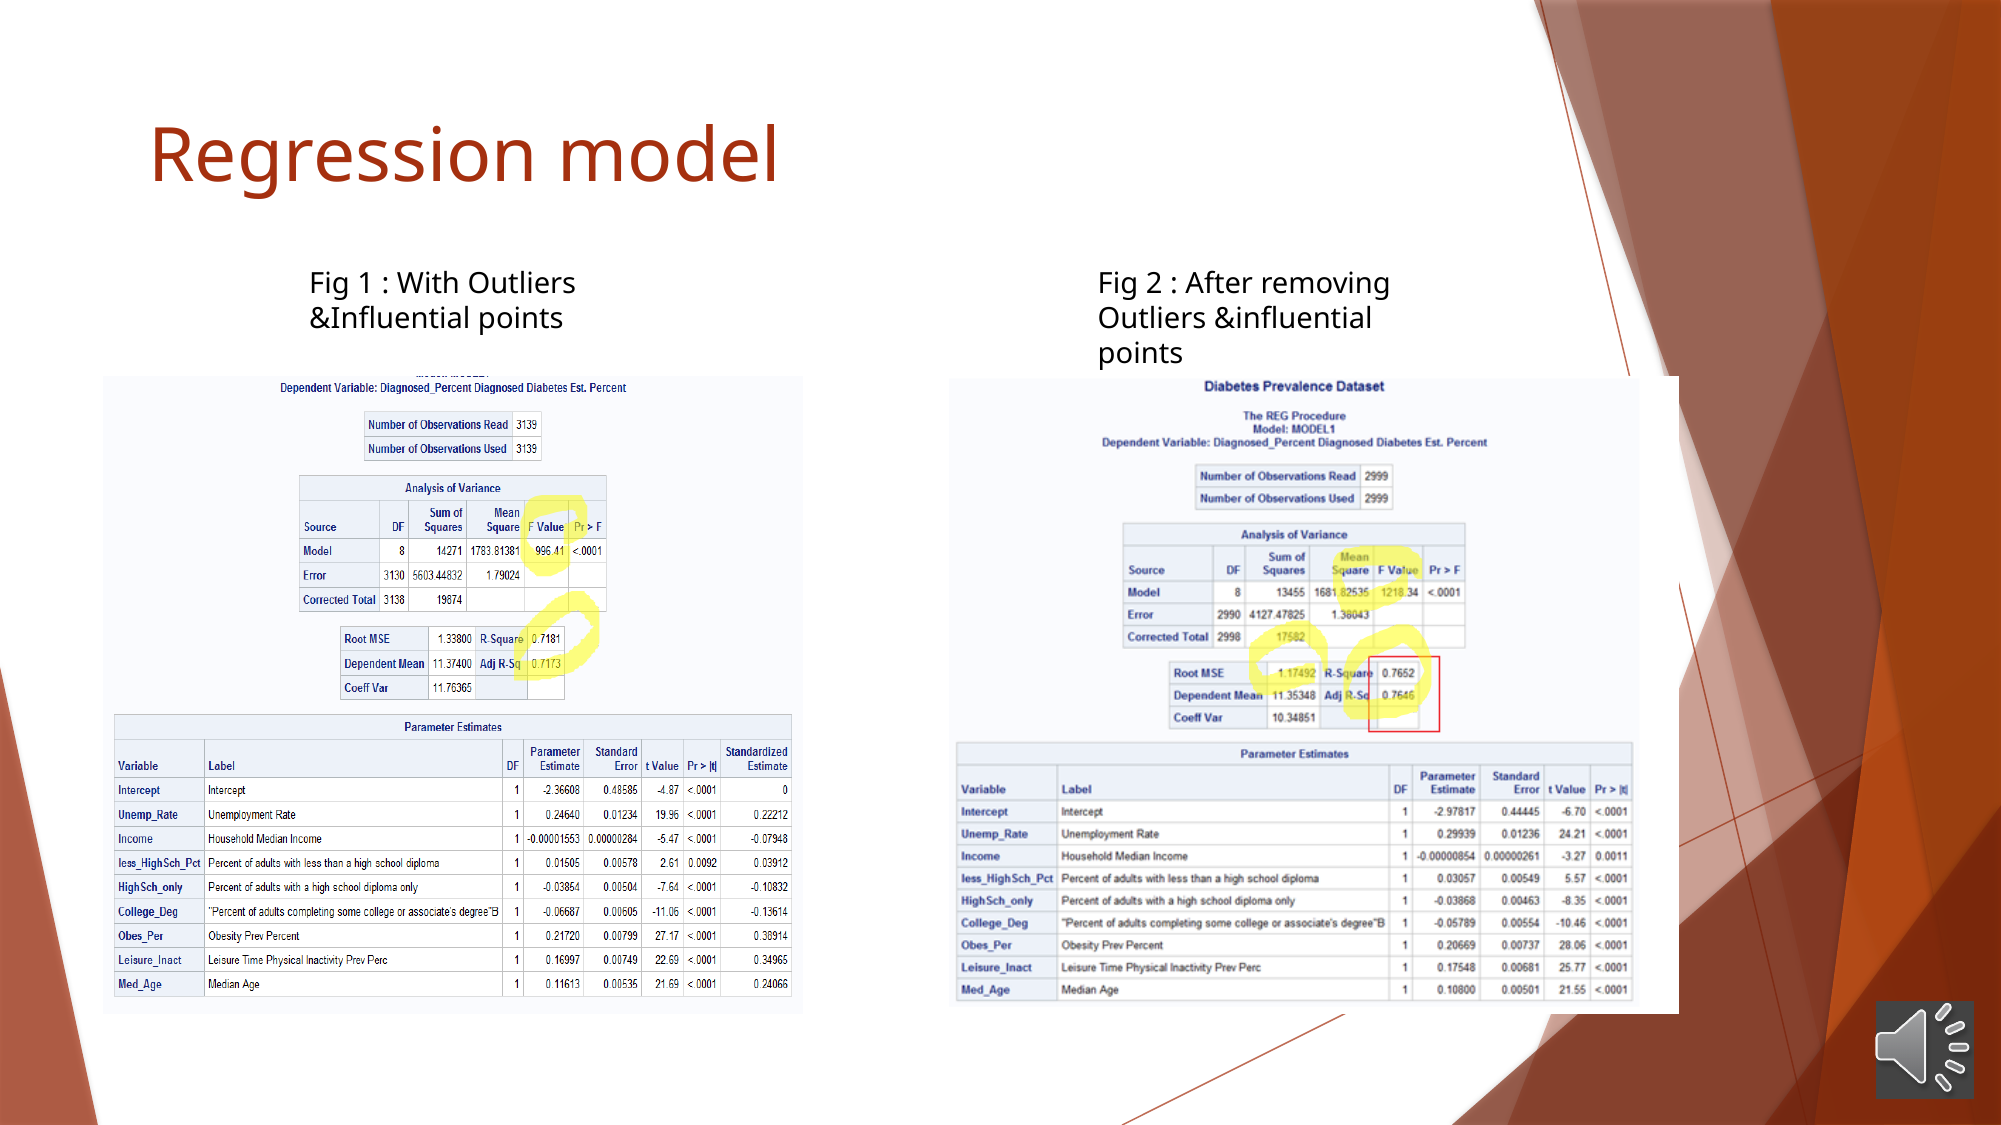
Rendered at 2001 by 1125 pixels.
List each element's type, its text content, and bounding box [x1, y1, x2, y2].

picture [102, 376, 948, 1014]
title Regression model [133, 98, 1522, 222]
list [948, 376, 1680, 1014]
text_box Fig 1 : With Outliers &Influential points [294, 257, 642, 342]
picture [1874, 999, 1976, 1101]
text_box Fig 2 : After removing Outliers &influential points [1083, 257, 1473, 375]
